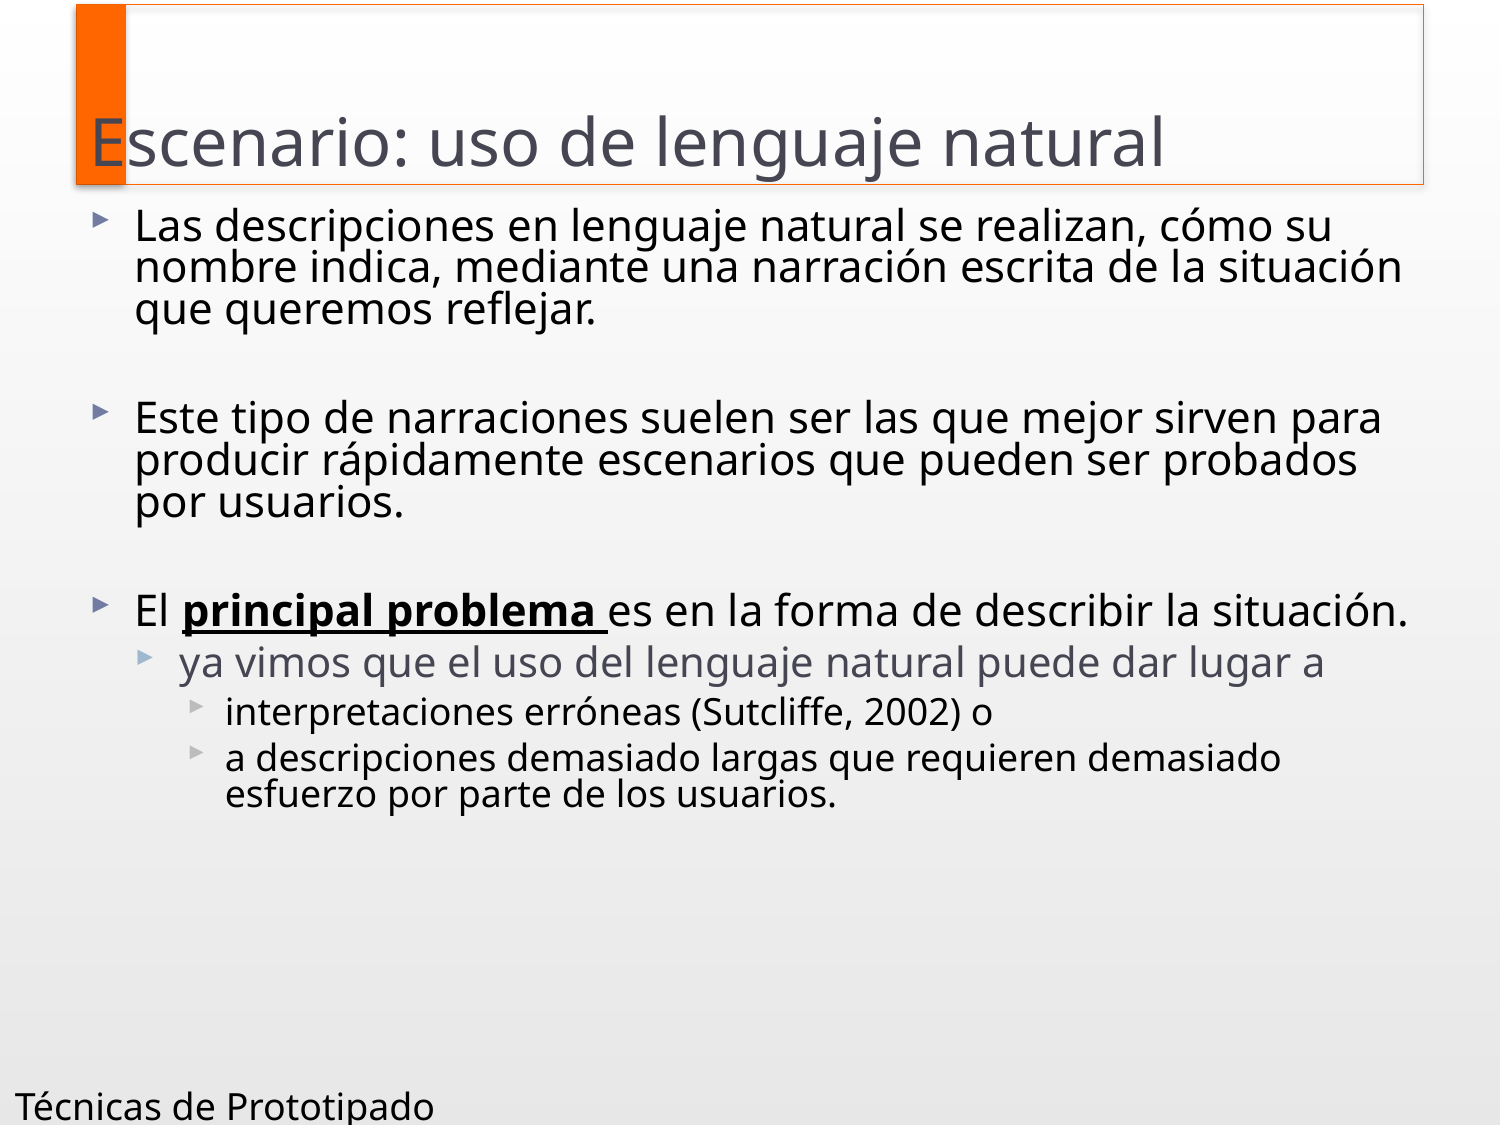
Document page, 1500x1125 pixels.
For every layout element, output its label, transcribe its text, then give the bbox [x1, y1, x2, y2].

list Las descripciones en lenguaje natural se realizan, cómo su nombre indica, mediante una narración escrita de la situación que queremos reflejar. Este tipo de narraciones suelen ser las que mejor sirven para producir rápidamente escenarios que pueden ser probados por usuarios. El principal problema es en la forma de describir la situación. ya vimos que el uso del lenguaje natural puede dar lugar a interpretaciones erróneas (Sutcliffe, 2002) o a descripciones demasiado largas que requieren demasiado esfuerzo por parte de los usuarios. [75, 200, 1425, 1047]
title Escenario: uso de lenguaje natural [75, 24, 1425, 188]
footer Técnicas de Prototipado [0, 1075, 1317, 1125]
